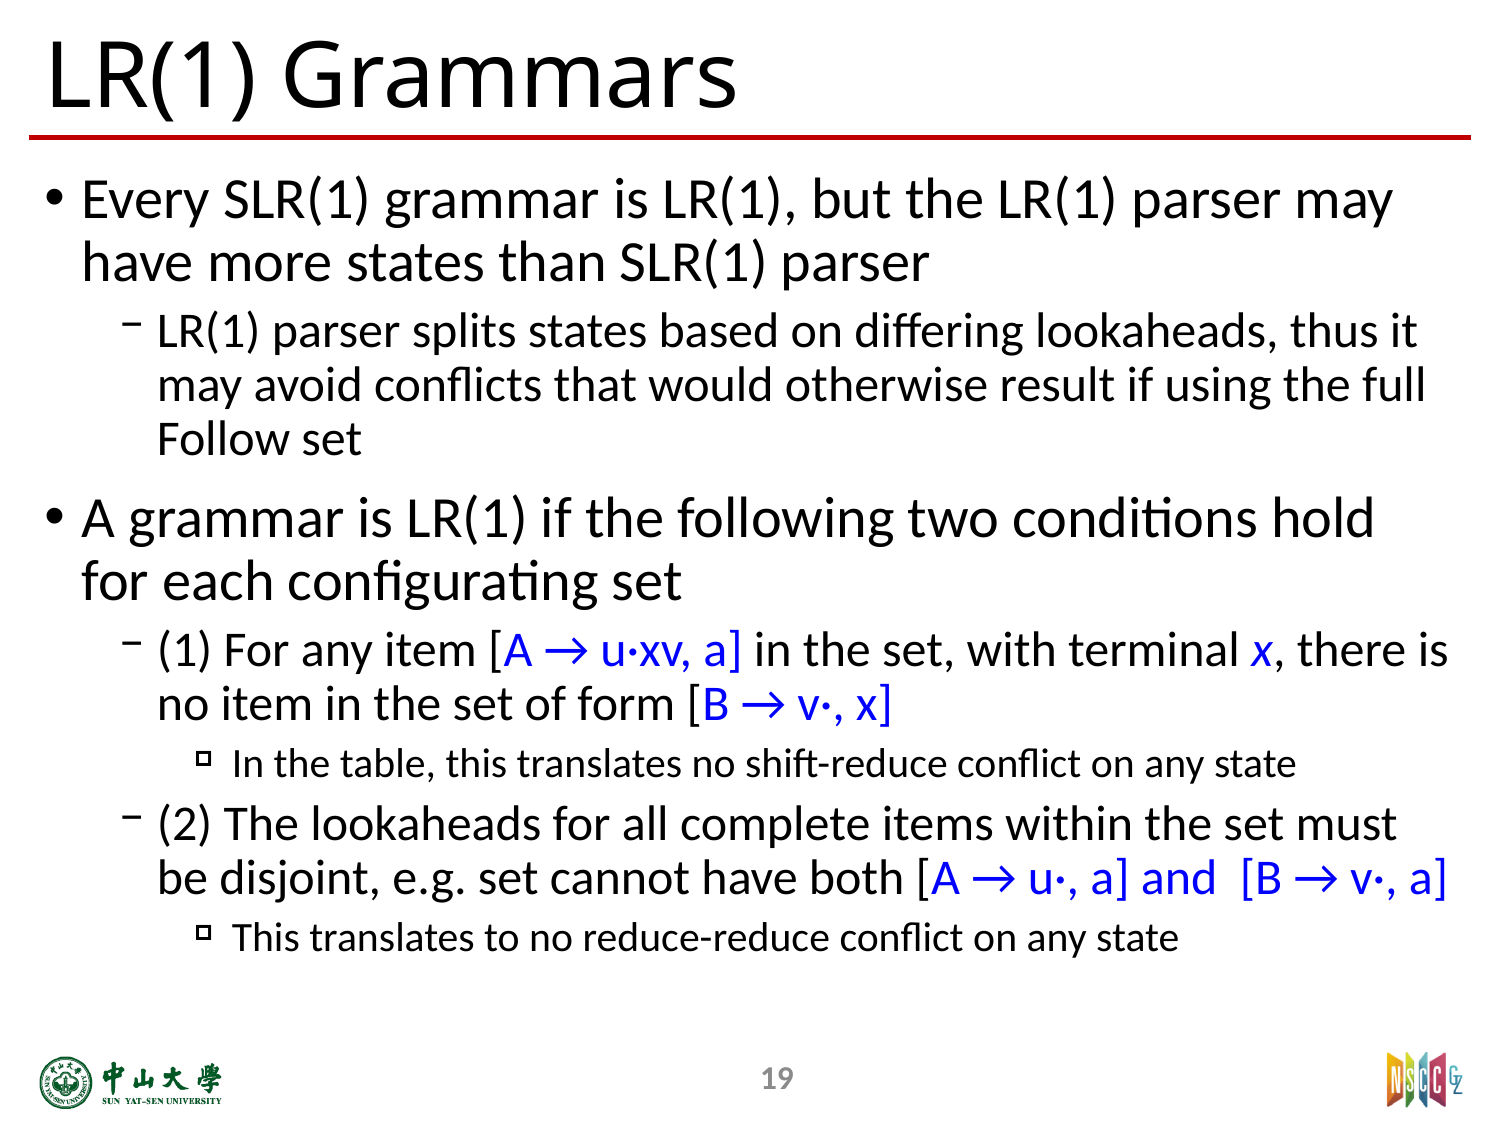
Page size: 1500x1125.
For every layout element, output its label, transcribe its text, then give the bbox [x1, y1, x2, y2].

picture [29, 1049, 231, 1118]
slide_number 19 [608, 1045, 946, 1106]
picture [1376, 1046, 1471, 1116]
list Every SLR(1) grammar is LR(1), but the LR(1) parser may have more states than SLR(1) parser LR(1) parser splits states based on differing lookaheads, thus it may avoid conflicts that would otherwise result if using the full Follow set A grammar is LR(1) if the following two conditions hold for each configurating set (1) For any item [A → u·xv, a] in the set, with terminal x, there is no item in the set of form [B → v·, x] In the table, this translates no shift-­reduce conflict on any state (2) The lookaheads for all complete items within the set must be disjoint, e.g. set cannot have both [A → u·, a] and [B → v·, a] This translates to no reduce-­reduce conflict on any state [29, 160, 1471, 1046]
title LR(1) Grammars [29, 19, 1471, 138]
